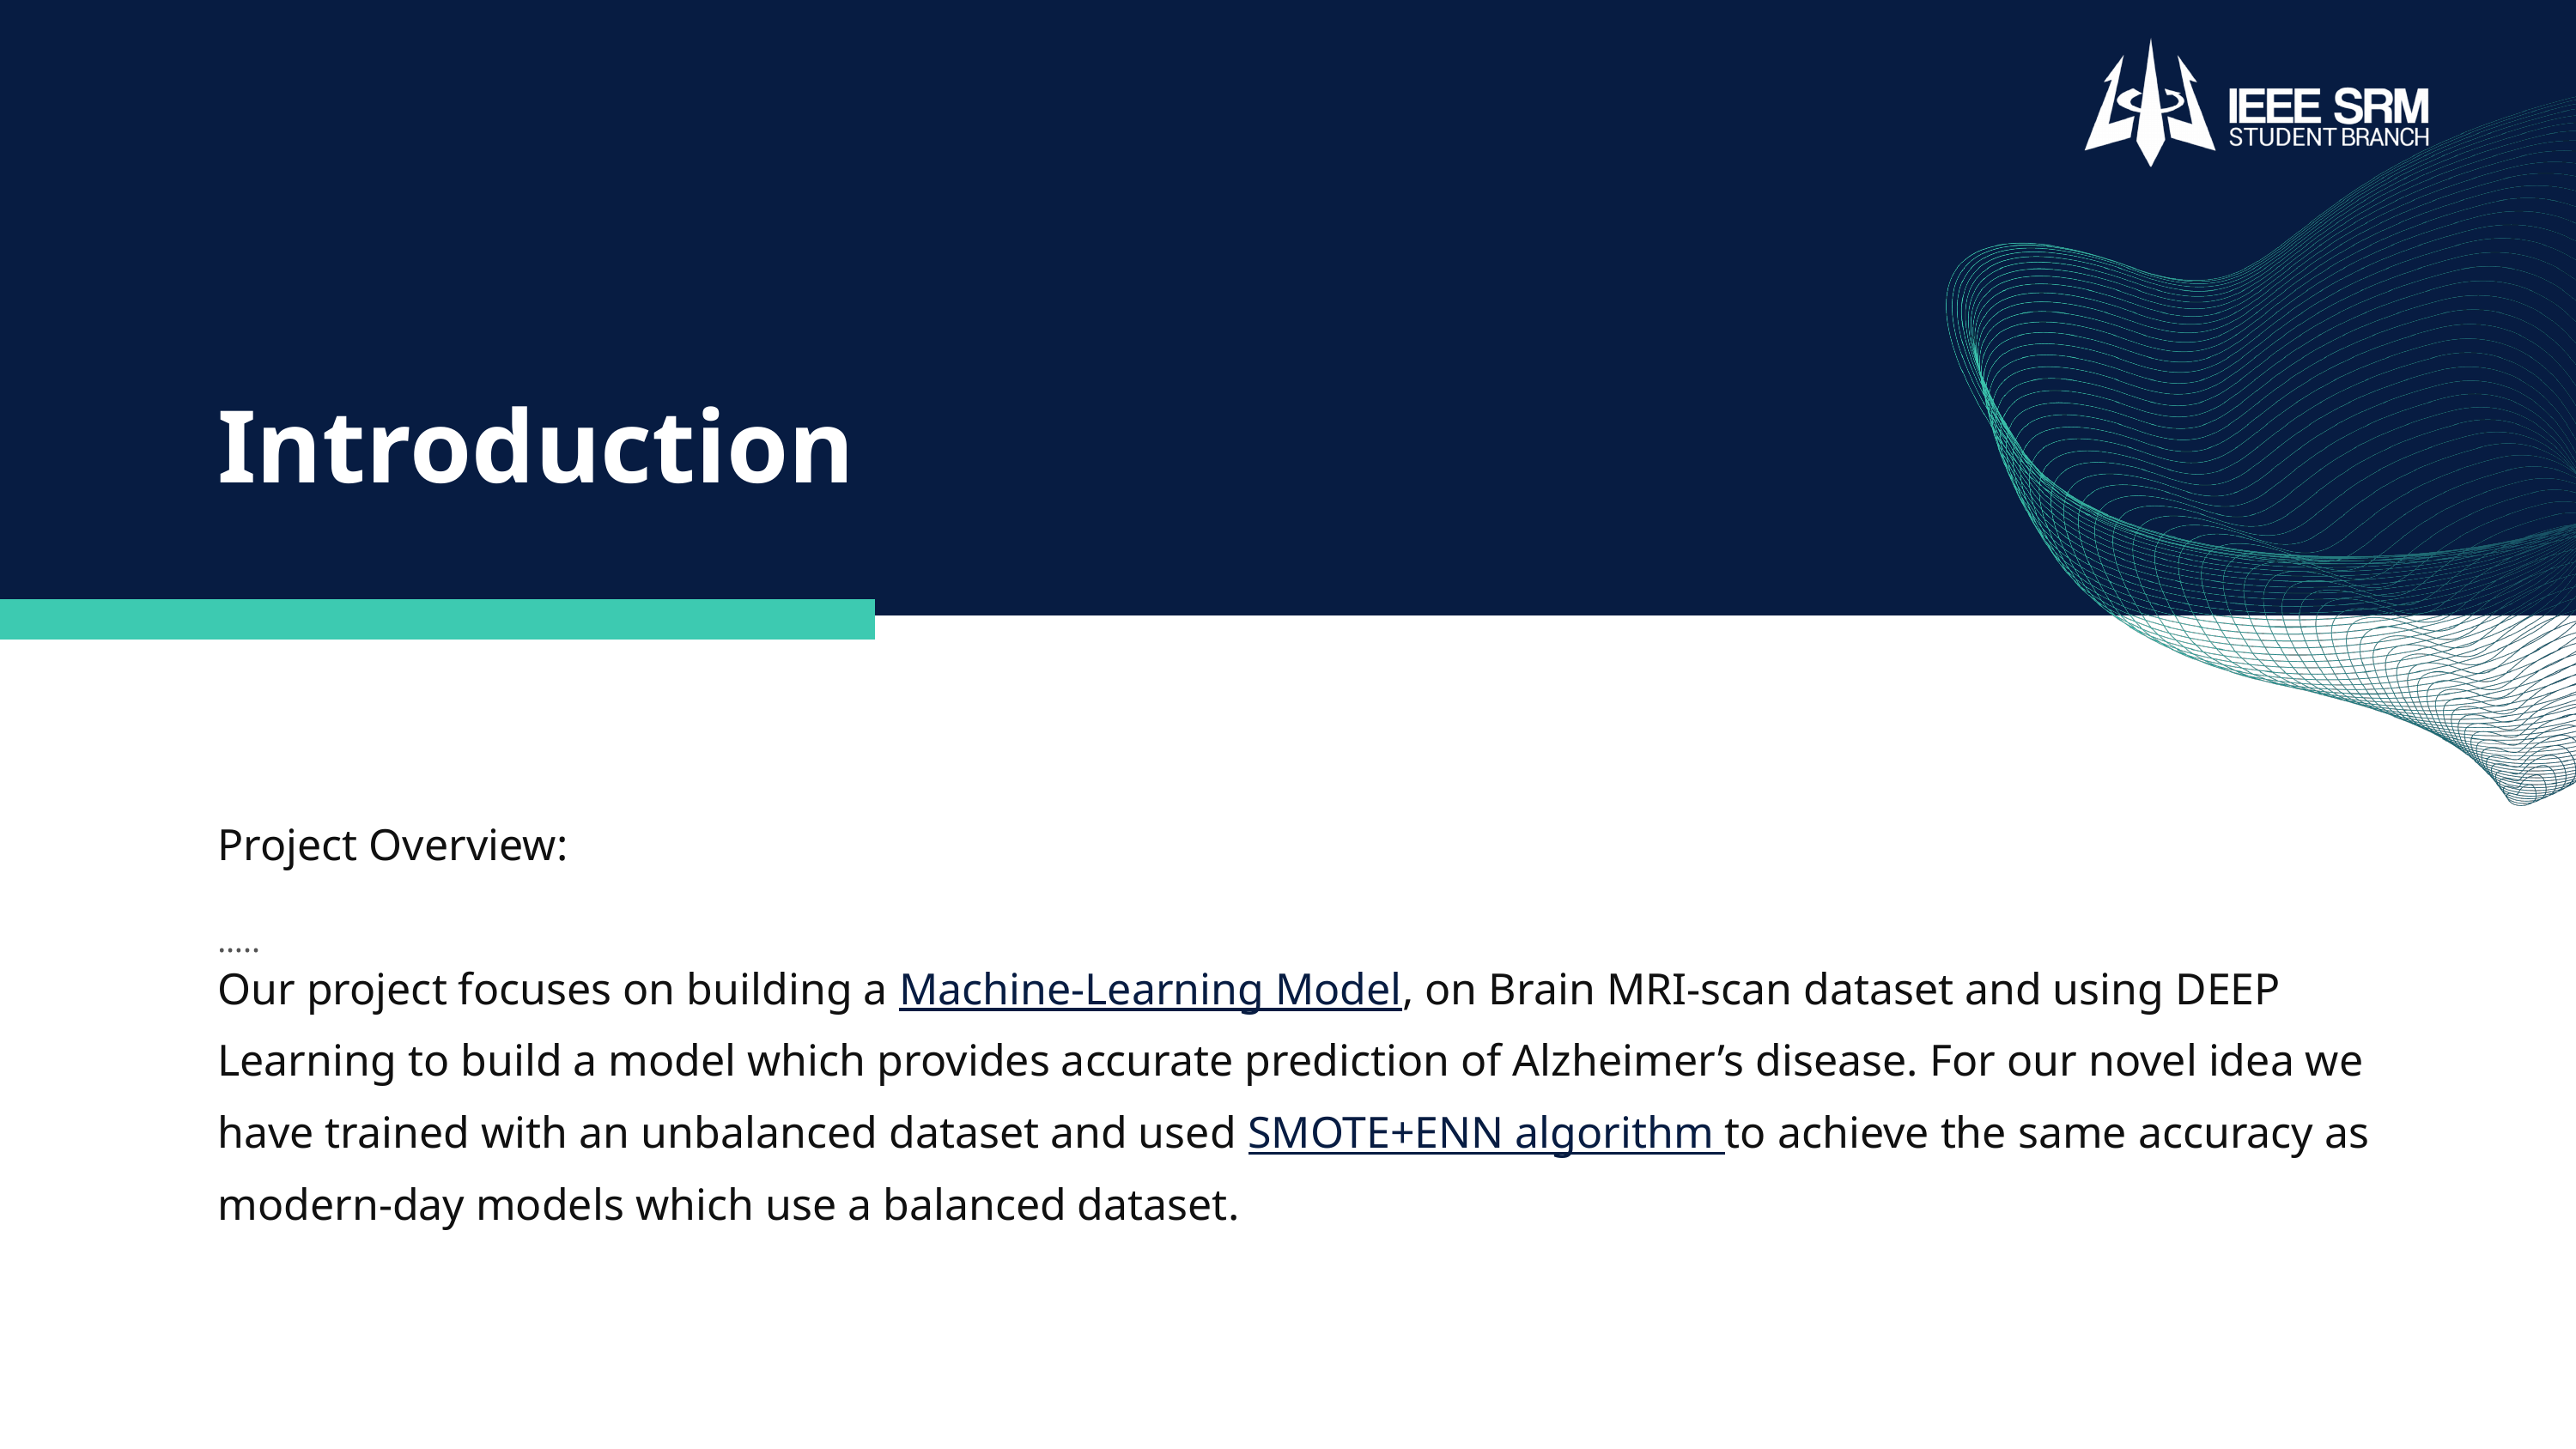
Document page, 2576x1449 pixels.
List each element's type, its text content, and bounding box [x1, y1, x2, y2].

text_box ….. [217, 896, 1216, 959]
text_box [0, 579, 876, 640]
text_box [1941, 626, 2576, 806]
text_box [0, 0, 2576, 616]
text_box Project Overview: Our project focuses on building a Machine-Learning Model, on Brain MRI-scan dataset and using DEEP Learning to build a model which provides accurate prediction of Alzheimer’s disease. For our novel idea we have trained with an unbalanced dataset and used SMOTE+ENN algorithm to achieve the same accuracy as modern-day models which use a balanced dataset. [217, 796, 2420, 1229]
picture [2068, 21, 2444, 178]
